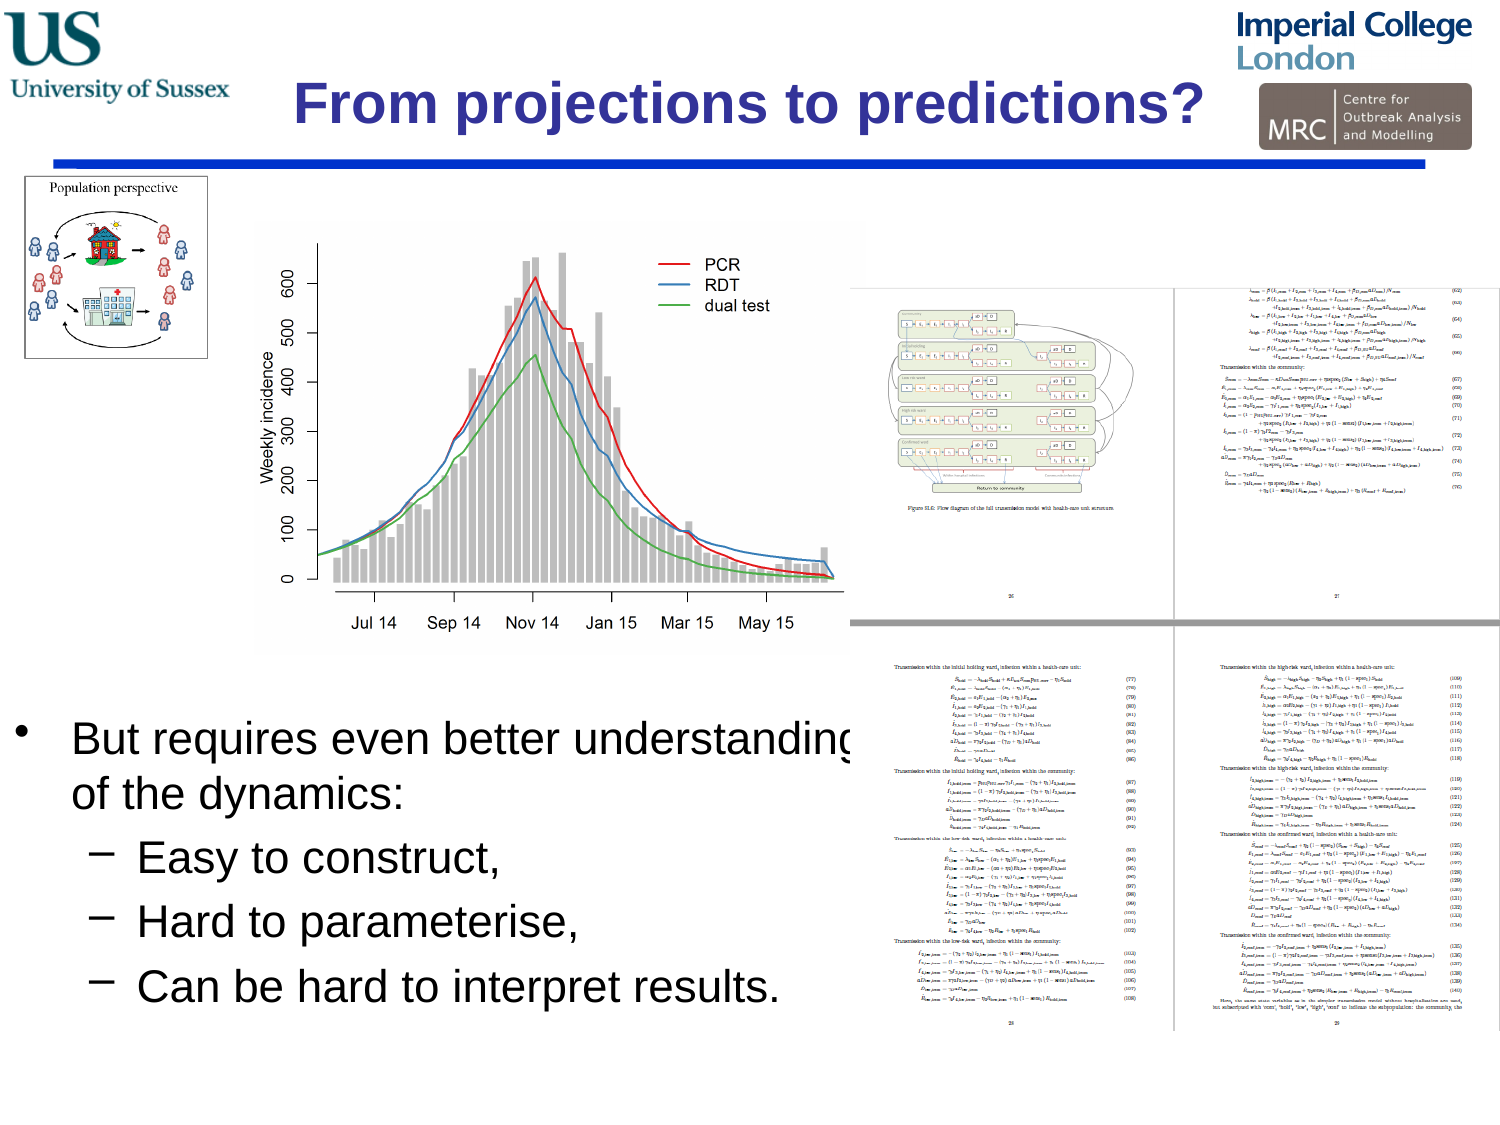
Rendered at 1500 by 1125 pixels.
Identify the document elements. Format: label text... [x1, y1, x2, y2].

picture [24, 174, 208, 359]
picture [1425, 83, 1472, 150]
list But requires even better understanding of the dynamics: Easy to construct, Hard to parameterise, Can be hard to interpret results. [0, 701, 900, 1078]
picture [1238, 11, 1472, 70]
picture [4, 11, 230, 104]
picture [254, 221, 1500, 1031]
title From projections to predictions? [75, 25, 1425, 175]
